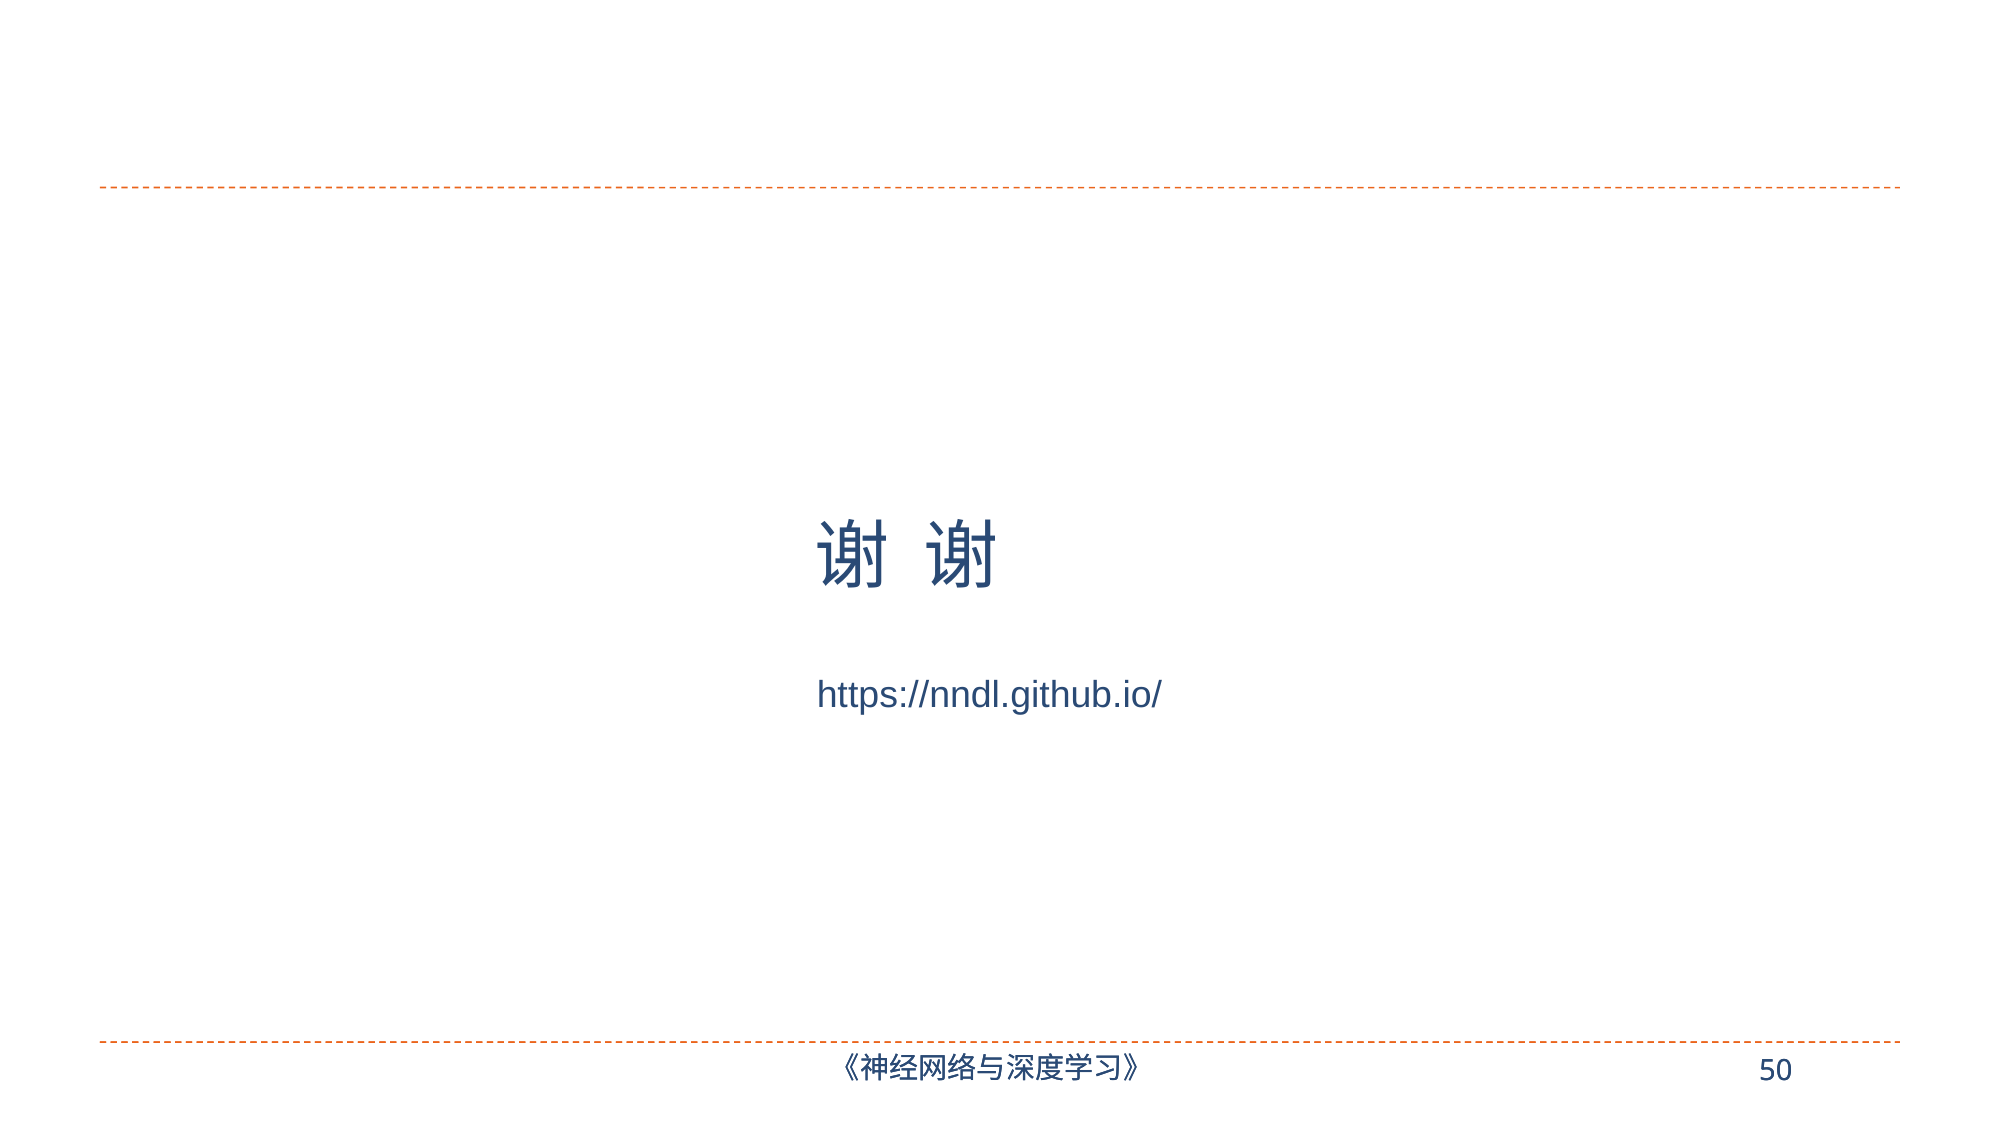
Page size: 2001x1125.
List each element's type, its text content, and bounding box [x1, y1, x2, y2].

text_box https://nndl.github.io/ [802, 662, 1178, 723]
